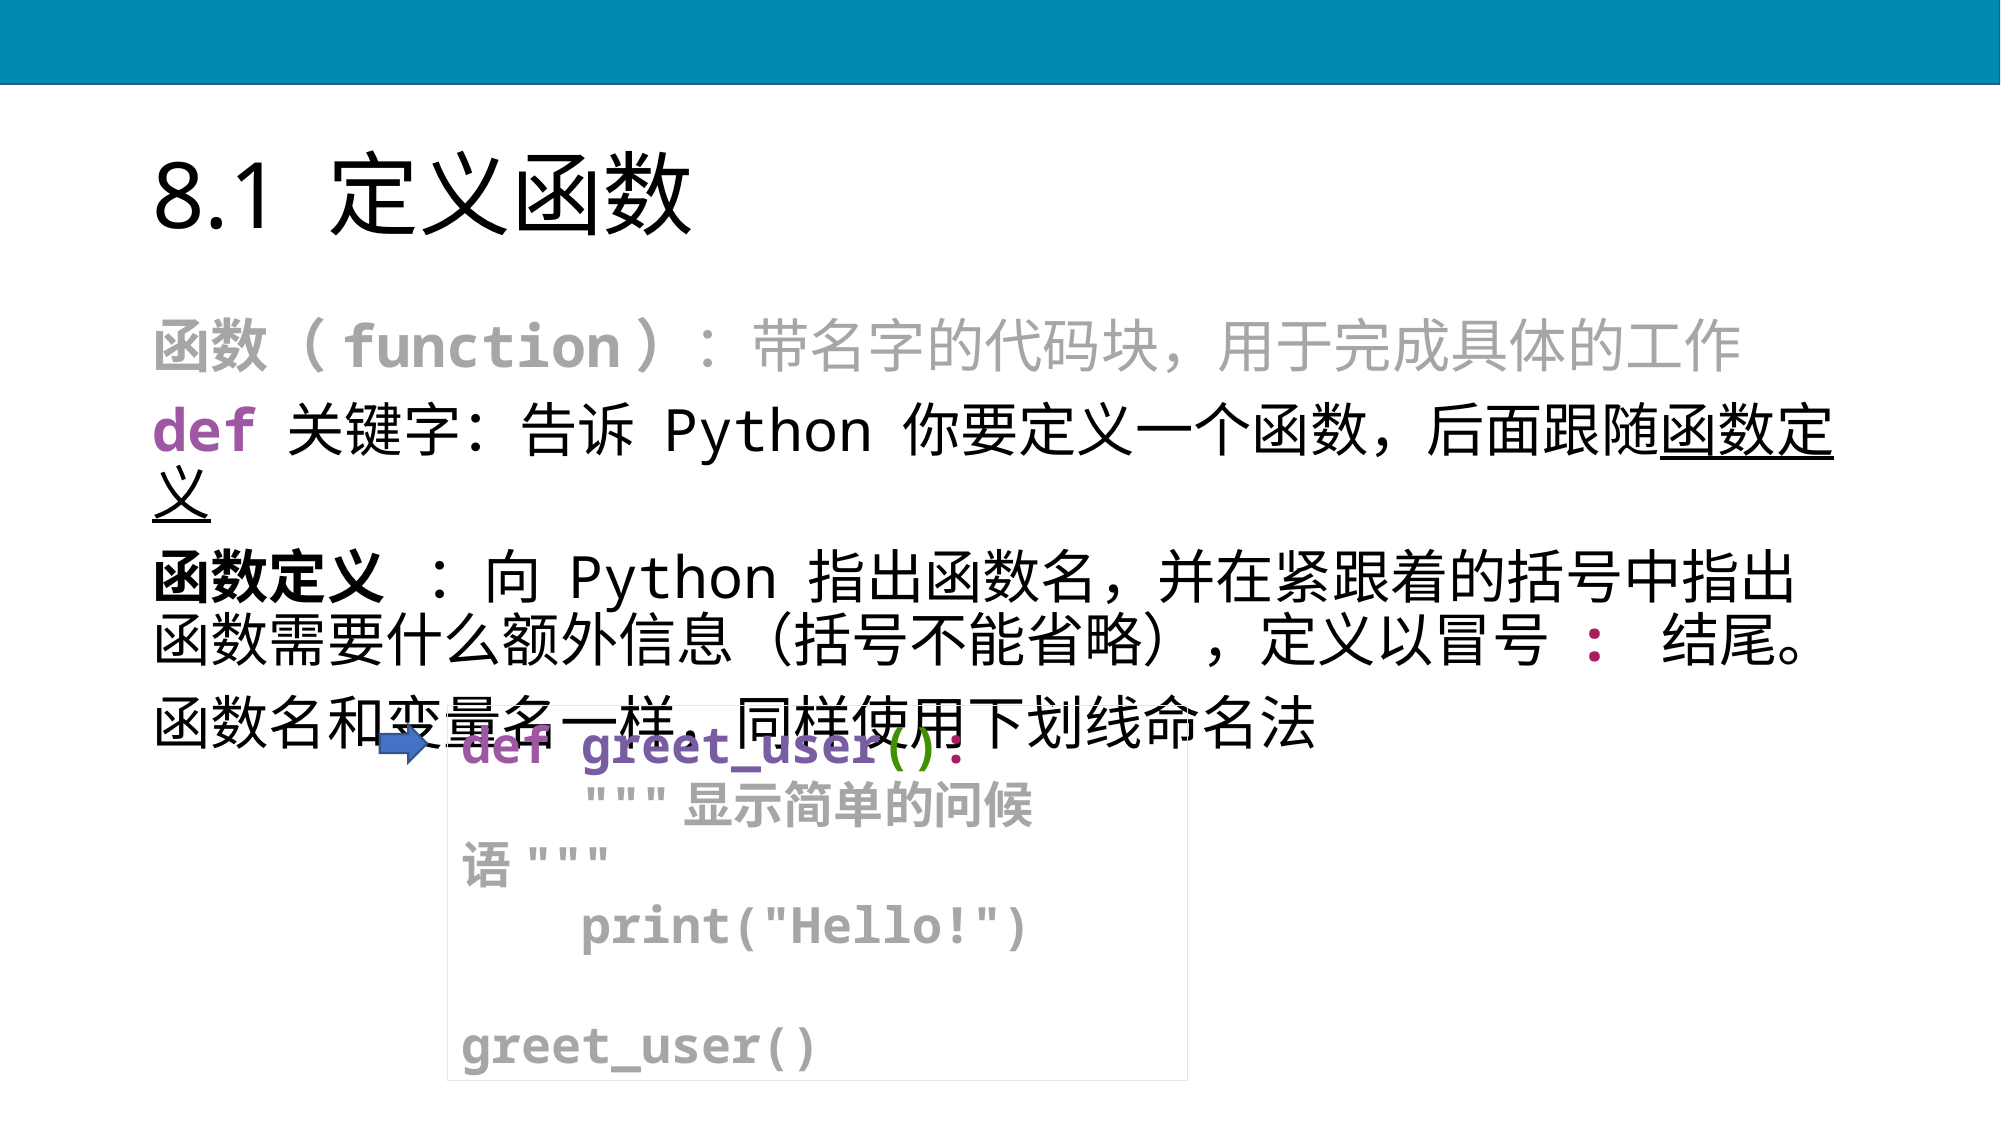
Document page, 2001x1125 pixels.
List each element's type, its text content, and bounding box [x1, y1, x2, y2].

title 8.1 定义函数 [137, 115, 1863, 282]
text_box [378, 721, 429, 766]
list 函数（function）：带名字的代码块，用于完成具体的工作 def 关键字：告诉 Python 你要定义一个函数，后面跟随函数定义 函数定义 ：向 Python 指出函数名，并在紧跟着的括号中指出函数需要什么额外信息（括号不能省略），定义以冒号 : 结尾。 函数名和变量名一样，同样使用下划线命名法 [137, 310, 1863, 1024]
text_box def greet_user(): """显示简单的问候语""" print("Hello!") greet_user() [447, 705, 1188, 1081]
